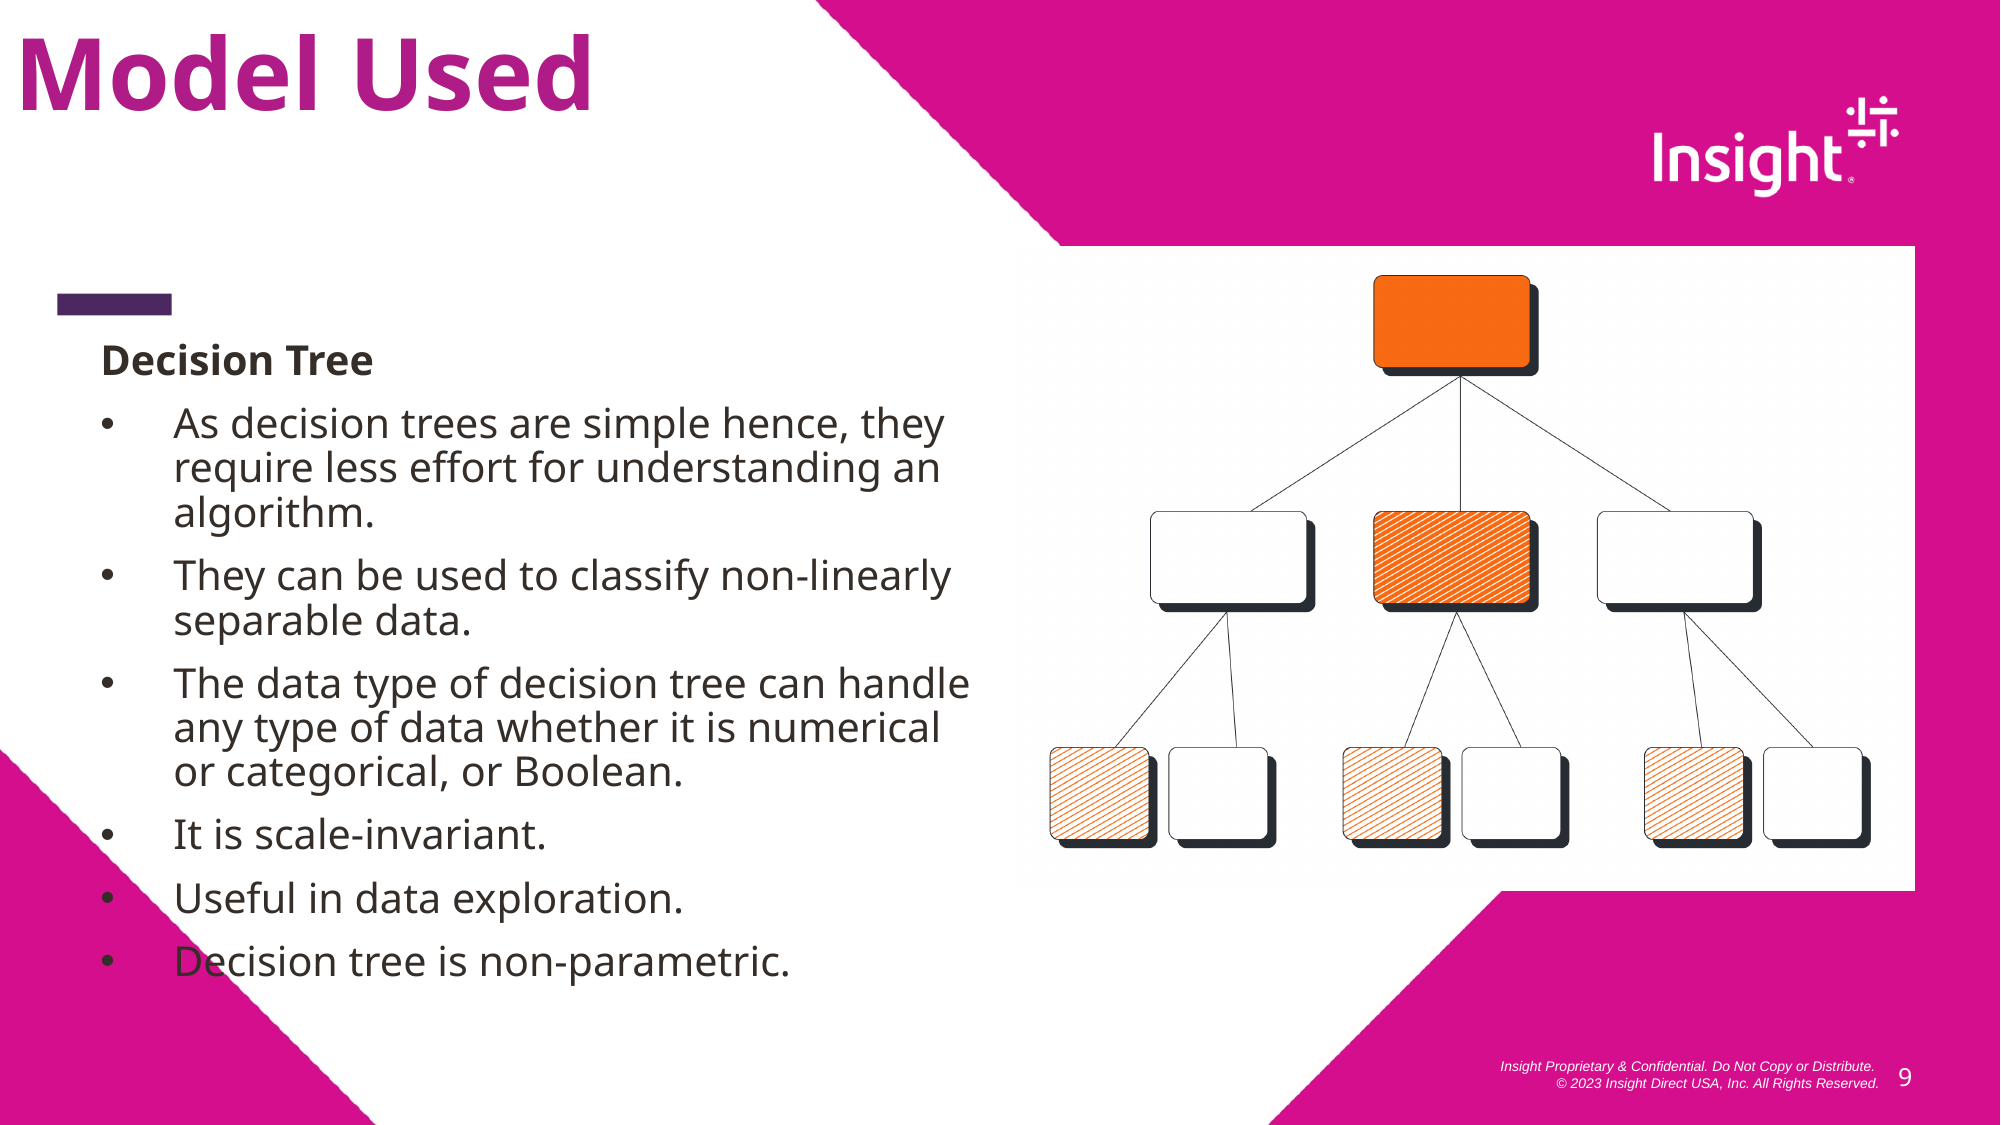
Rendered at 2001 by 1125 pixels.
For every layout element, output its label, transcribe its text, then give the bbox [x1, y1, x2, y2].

title Model Used [14, 24, 1189, 590]
picture [0, 0, 2000, 1125]
list Decision Tree As decision trees are simple hence, they require less effort for understanding an algorithm. They can be used to classify non-linearly separable data. The data type of decision tree can handle any type of data whether it is numerical or categorical, or Boolean. It is scale-invariant. Useful in data exploration. Decision tree is non-parametric. [85, 332, 986, 995]
